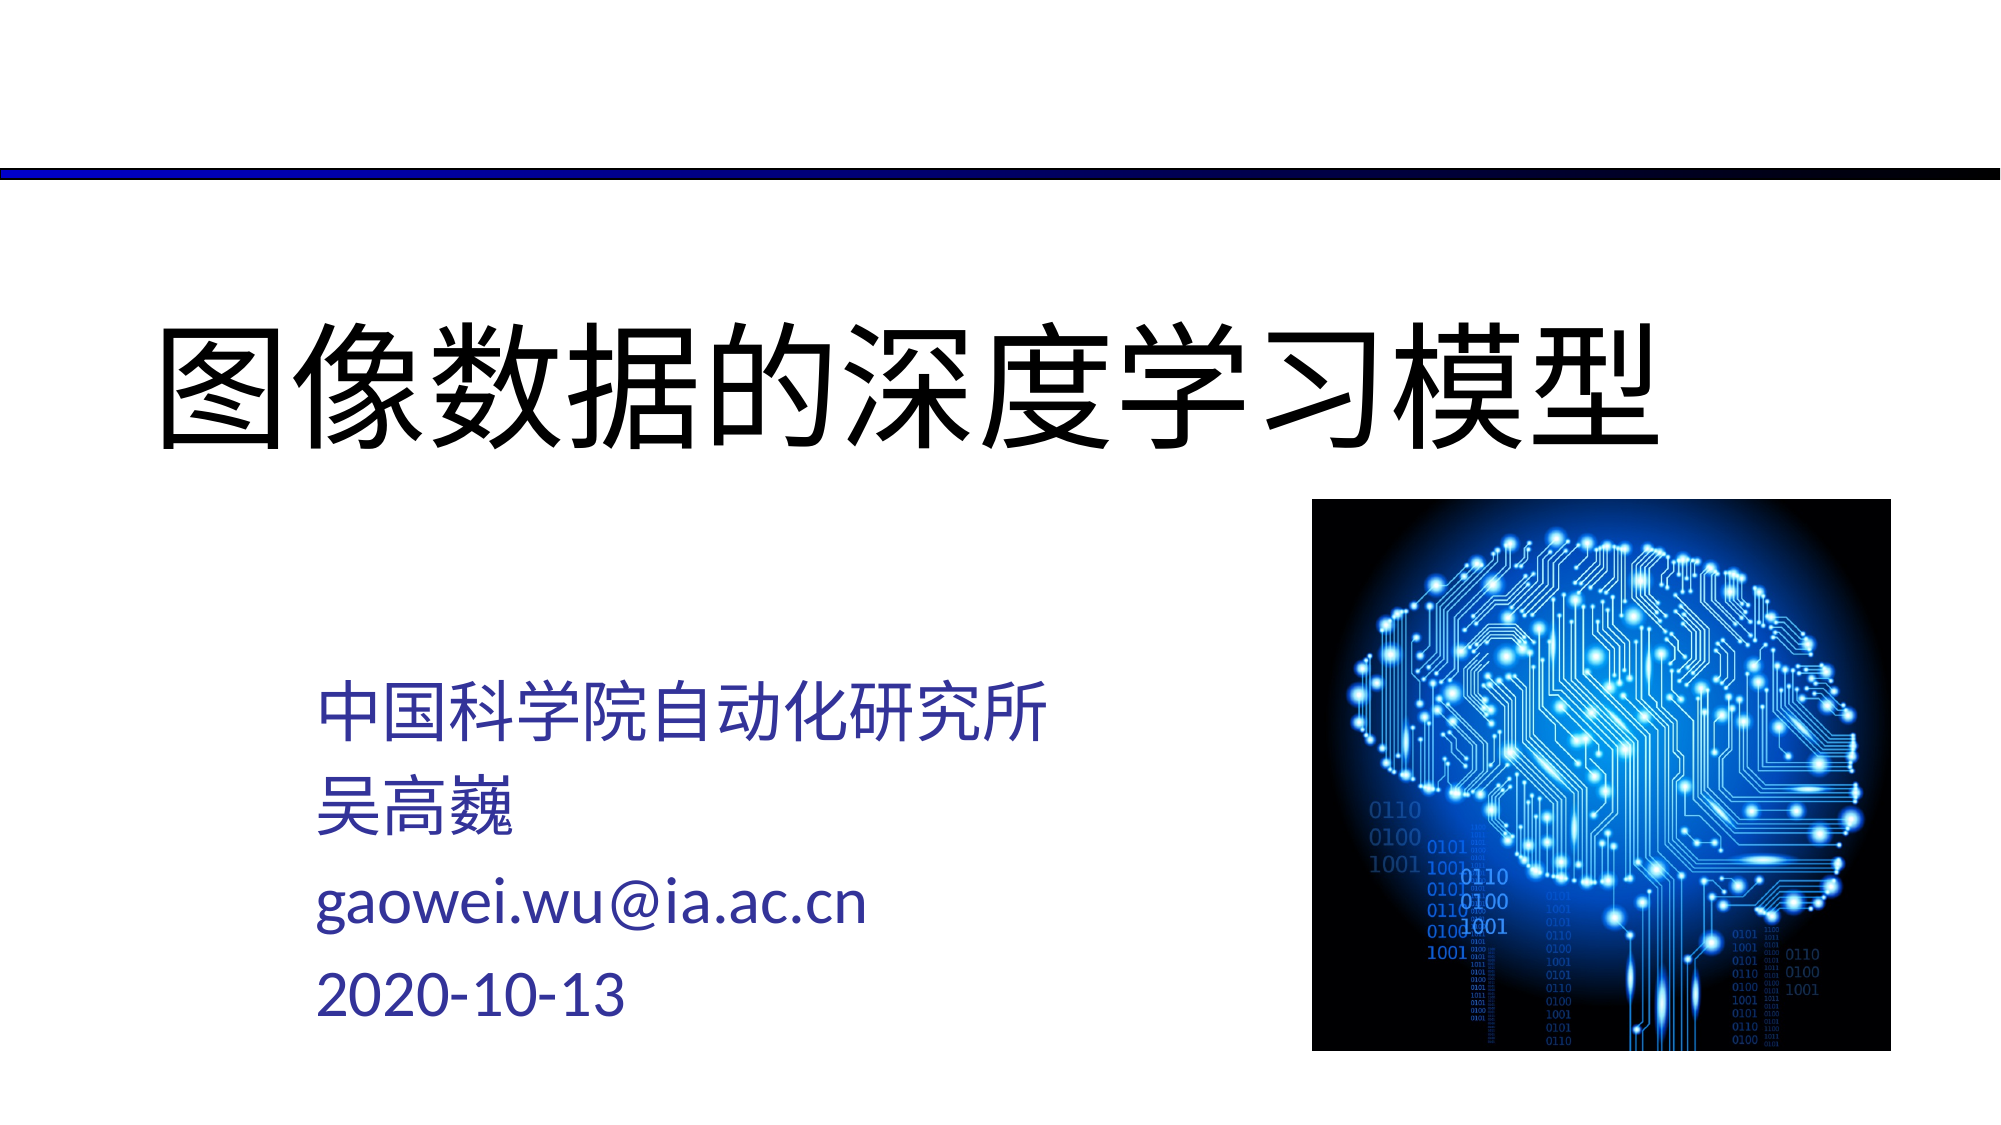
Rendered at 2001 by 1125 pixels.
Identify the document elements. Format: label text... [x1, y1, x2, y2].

title 图像数据的深度学习模型 [137, 262, 1838, 504]
subtitle 中国科学院自动化研究所 吴高巍 gaowei.wu@ia.ac.cn 2020-10-13 [299, 662, 1688, 1063]
picture [1312, 499, 1891, 1051]
